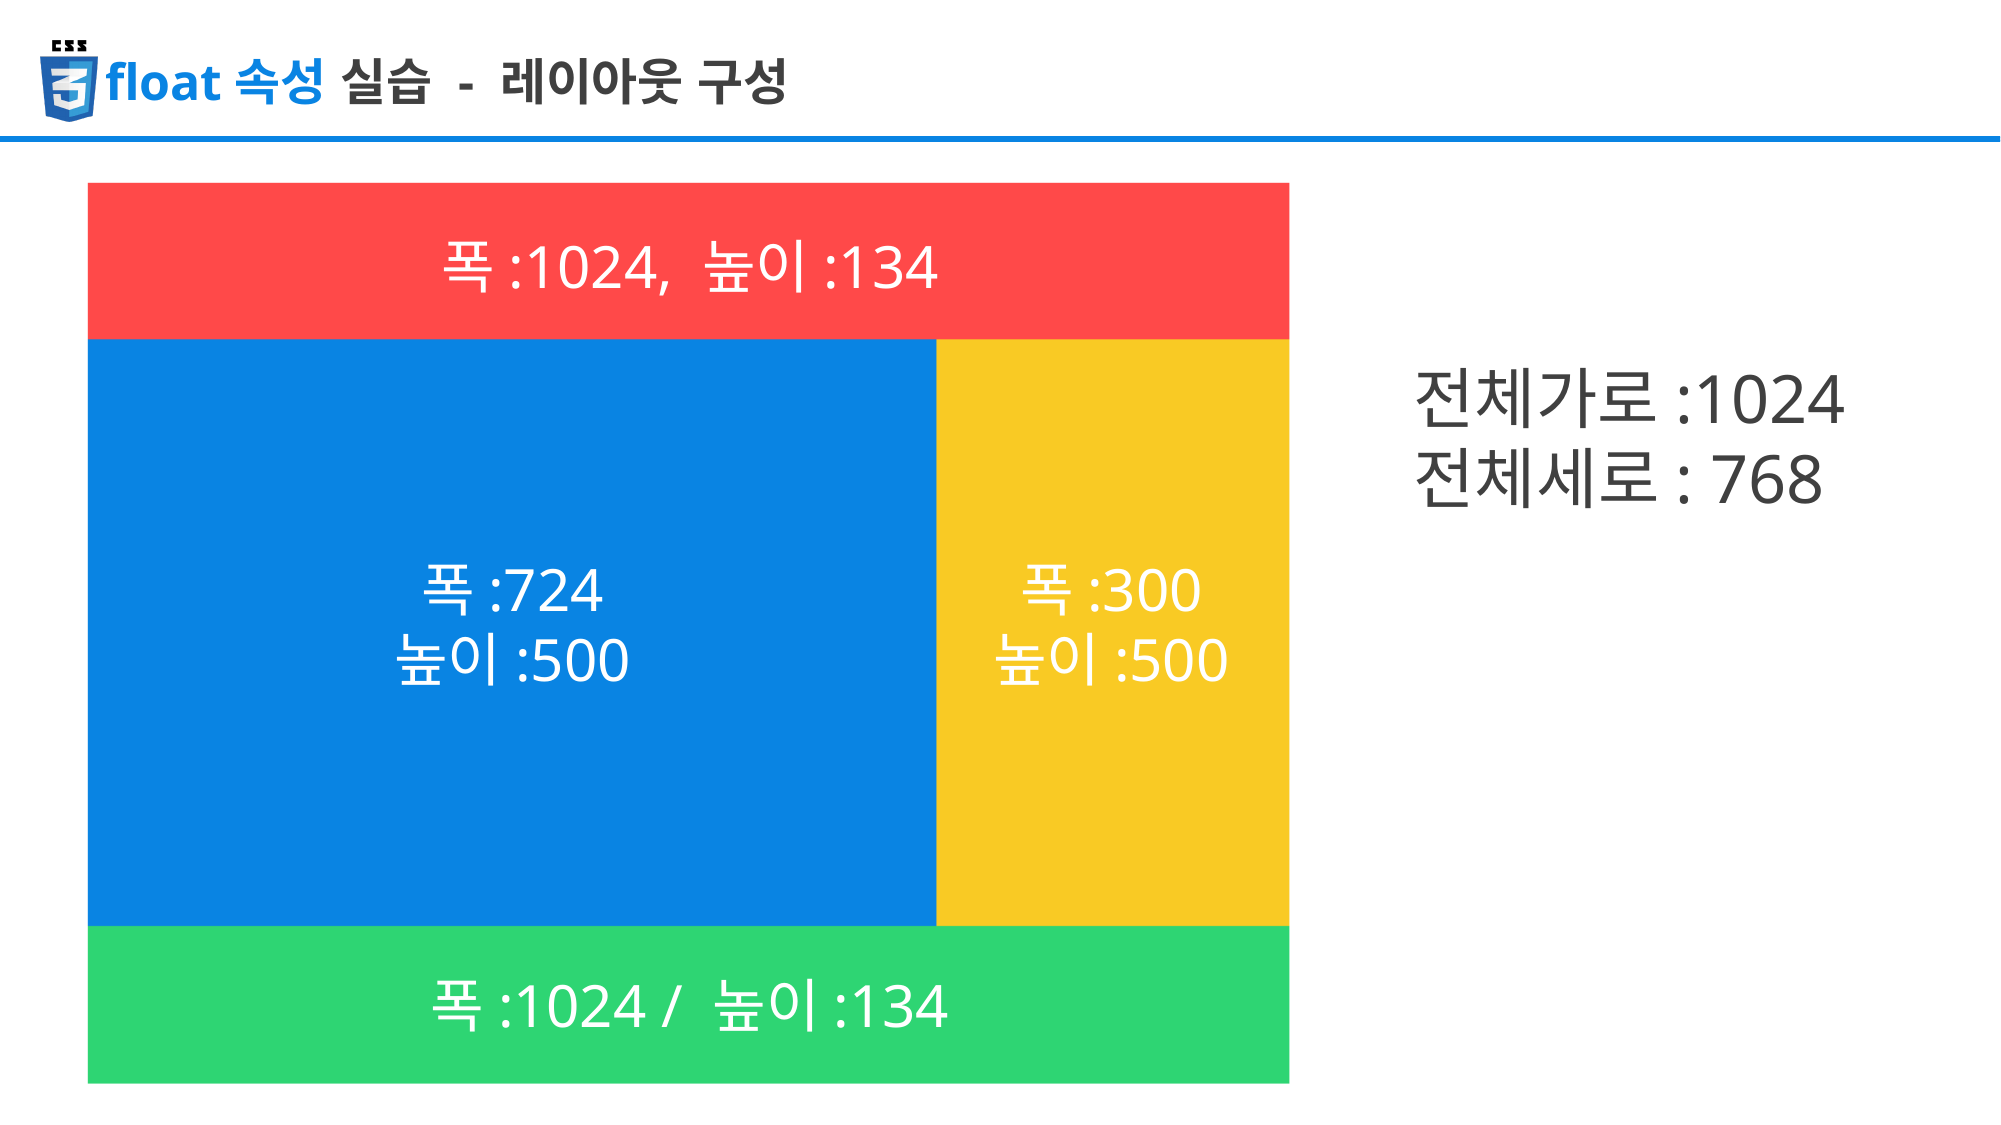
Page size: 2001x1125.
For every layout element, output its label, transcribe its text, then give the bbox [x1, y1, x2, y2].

picture [78, 173, 1302, 1095]
text_box 전체가로:1024 전체세로: 768 [1398, 349, 1889, 524]
picture [40, 40, 98, 122]
text_box float속성 실습 - 레이아웃 구성 [90, 43, 805, 119]
